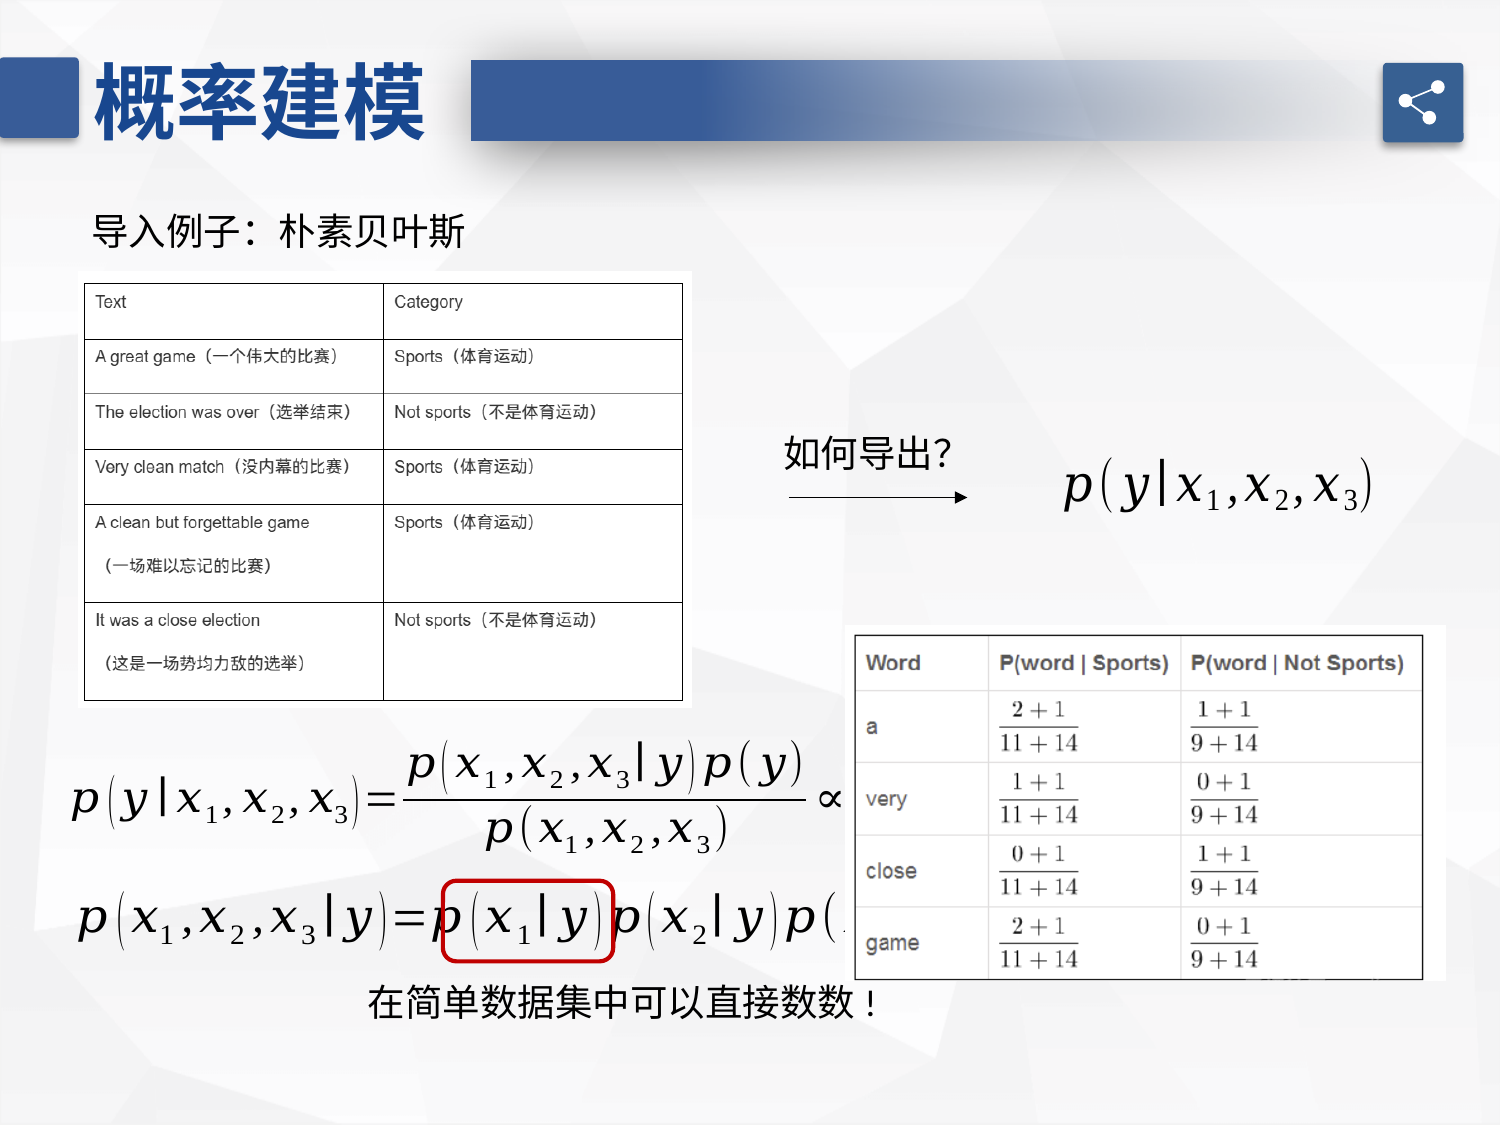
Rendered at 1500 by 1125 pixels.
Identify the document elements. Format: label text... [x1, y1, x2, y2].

text_box 在简单数据集中可以直接数数! [353, 971, 892, 1032]
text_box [0, 42, 1464, 160]
text_box [440, 878, 616, 964]
text_box 导入例子：朴素贝叶斯 [76, 200, 482, 261]
text_box 如何导出？ [768, 422, 986, 483]
picture [0, 0, 1500, 1125]
